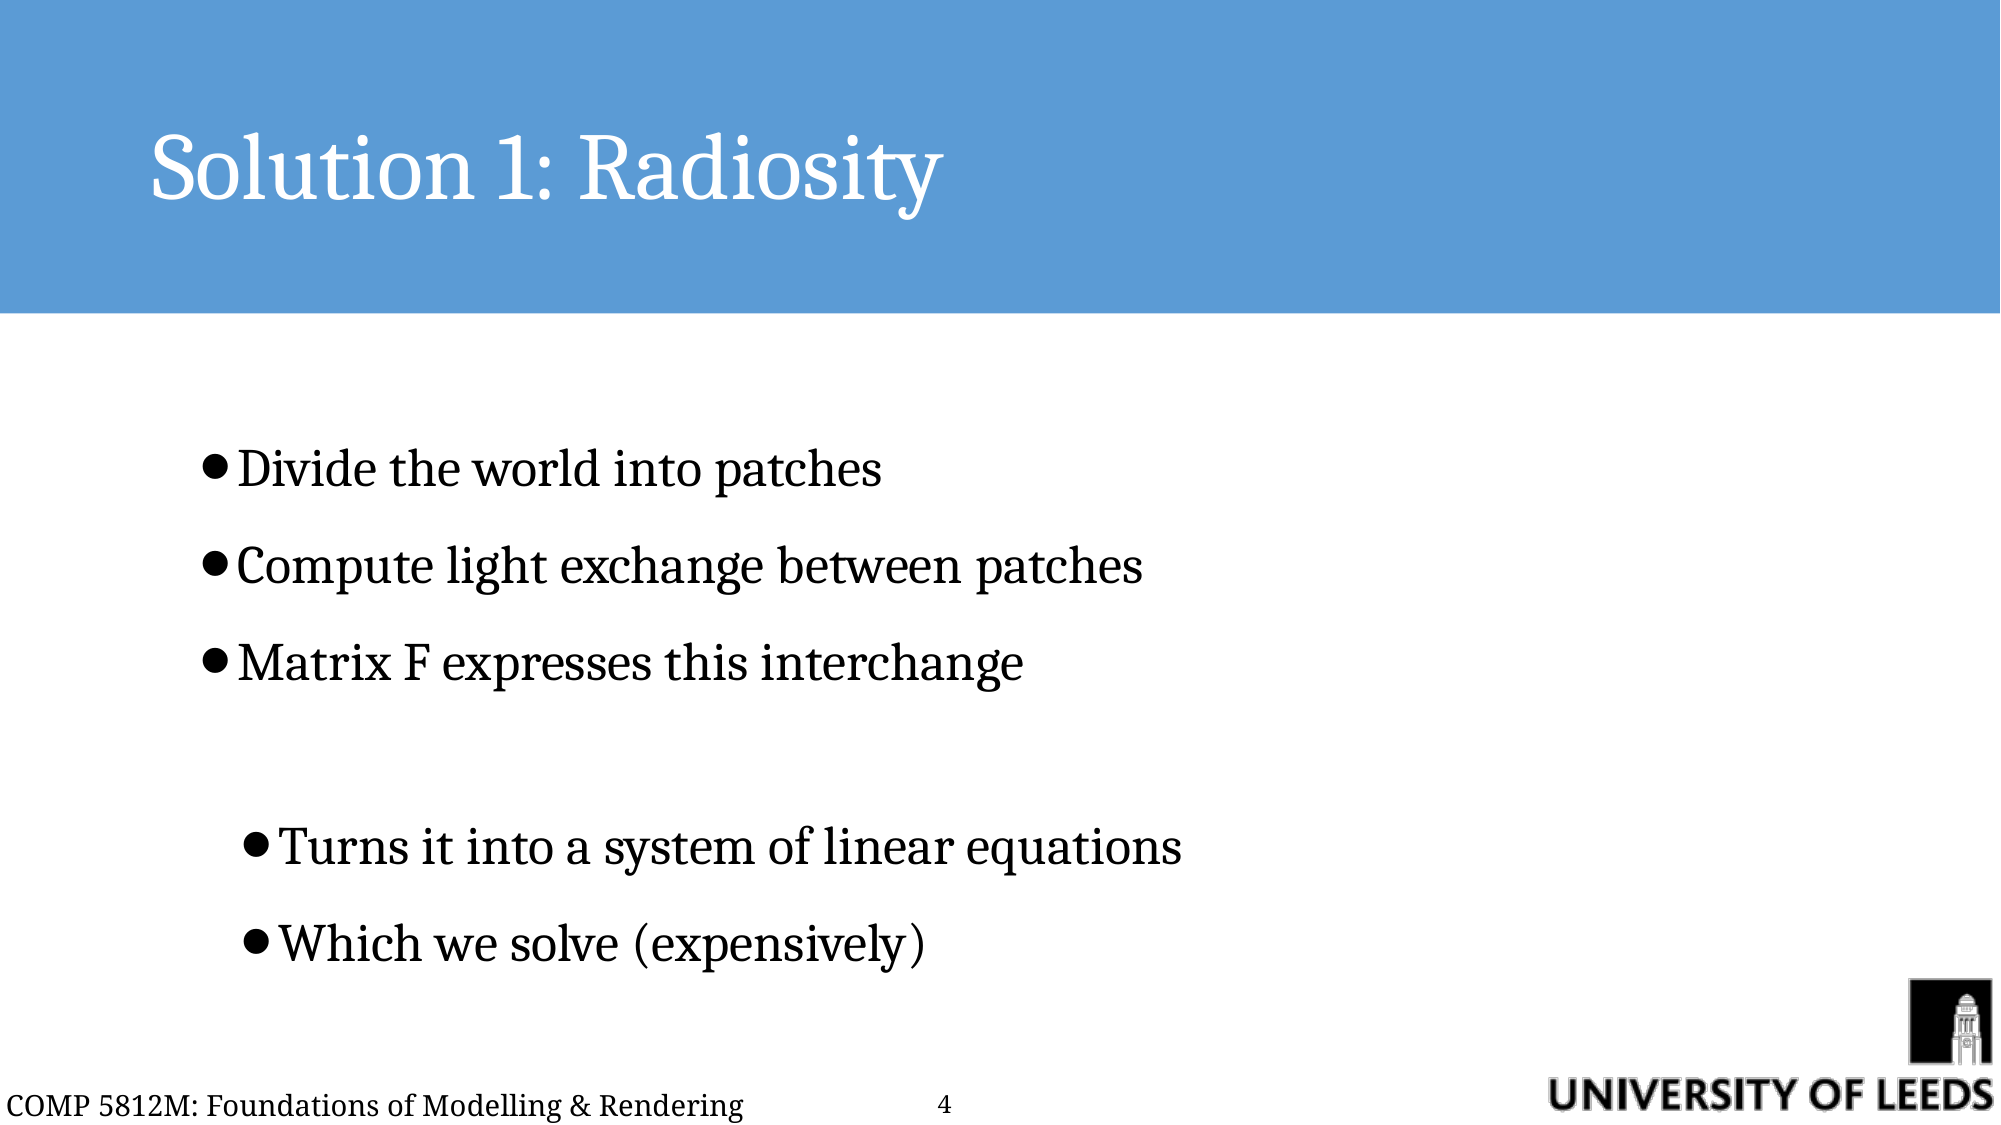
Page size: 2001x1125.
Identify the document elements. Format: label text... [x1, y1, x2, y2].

text_box [0, 0, 2000, 314]
title Solution 1: Radiosity [137, 59, 1863, 278]
picture [1543, 930, 2000, 1125]
